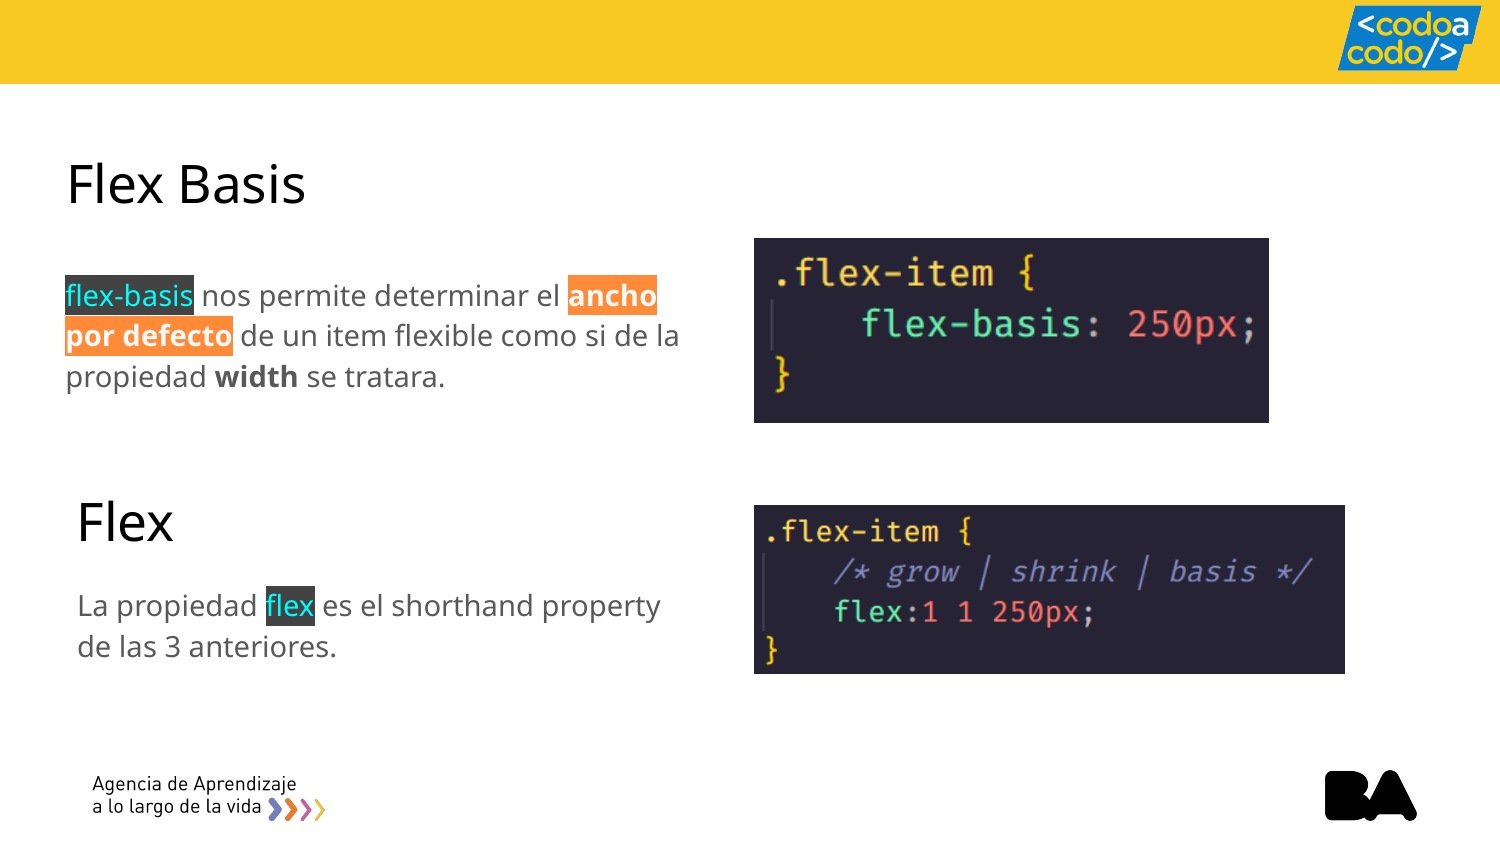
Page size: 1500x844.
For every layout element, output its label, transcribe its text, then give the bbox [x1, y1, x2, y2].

picture [754, 238, 1270, 423]
title Flex Basis [51, 135, 1449, 230]
list flex-basis nos permite determinar el ancho por defecto de un item flexible como si de la propiedad width se tratara. [50, 257, 701, 762]
list La propiedad flex es el shorthand property de las 3 anteriores. [62, 568, 713, 844]
title Flex [61, 473, 1460, 568]
picture [1337, 5, 1482, 71]
picture [754, 505, 1345, 675]
picture [1325, 770, 1417, 821]
